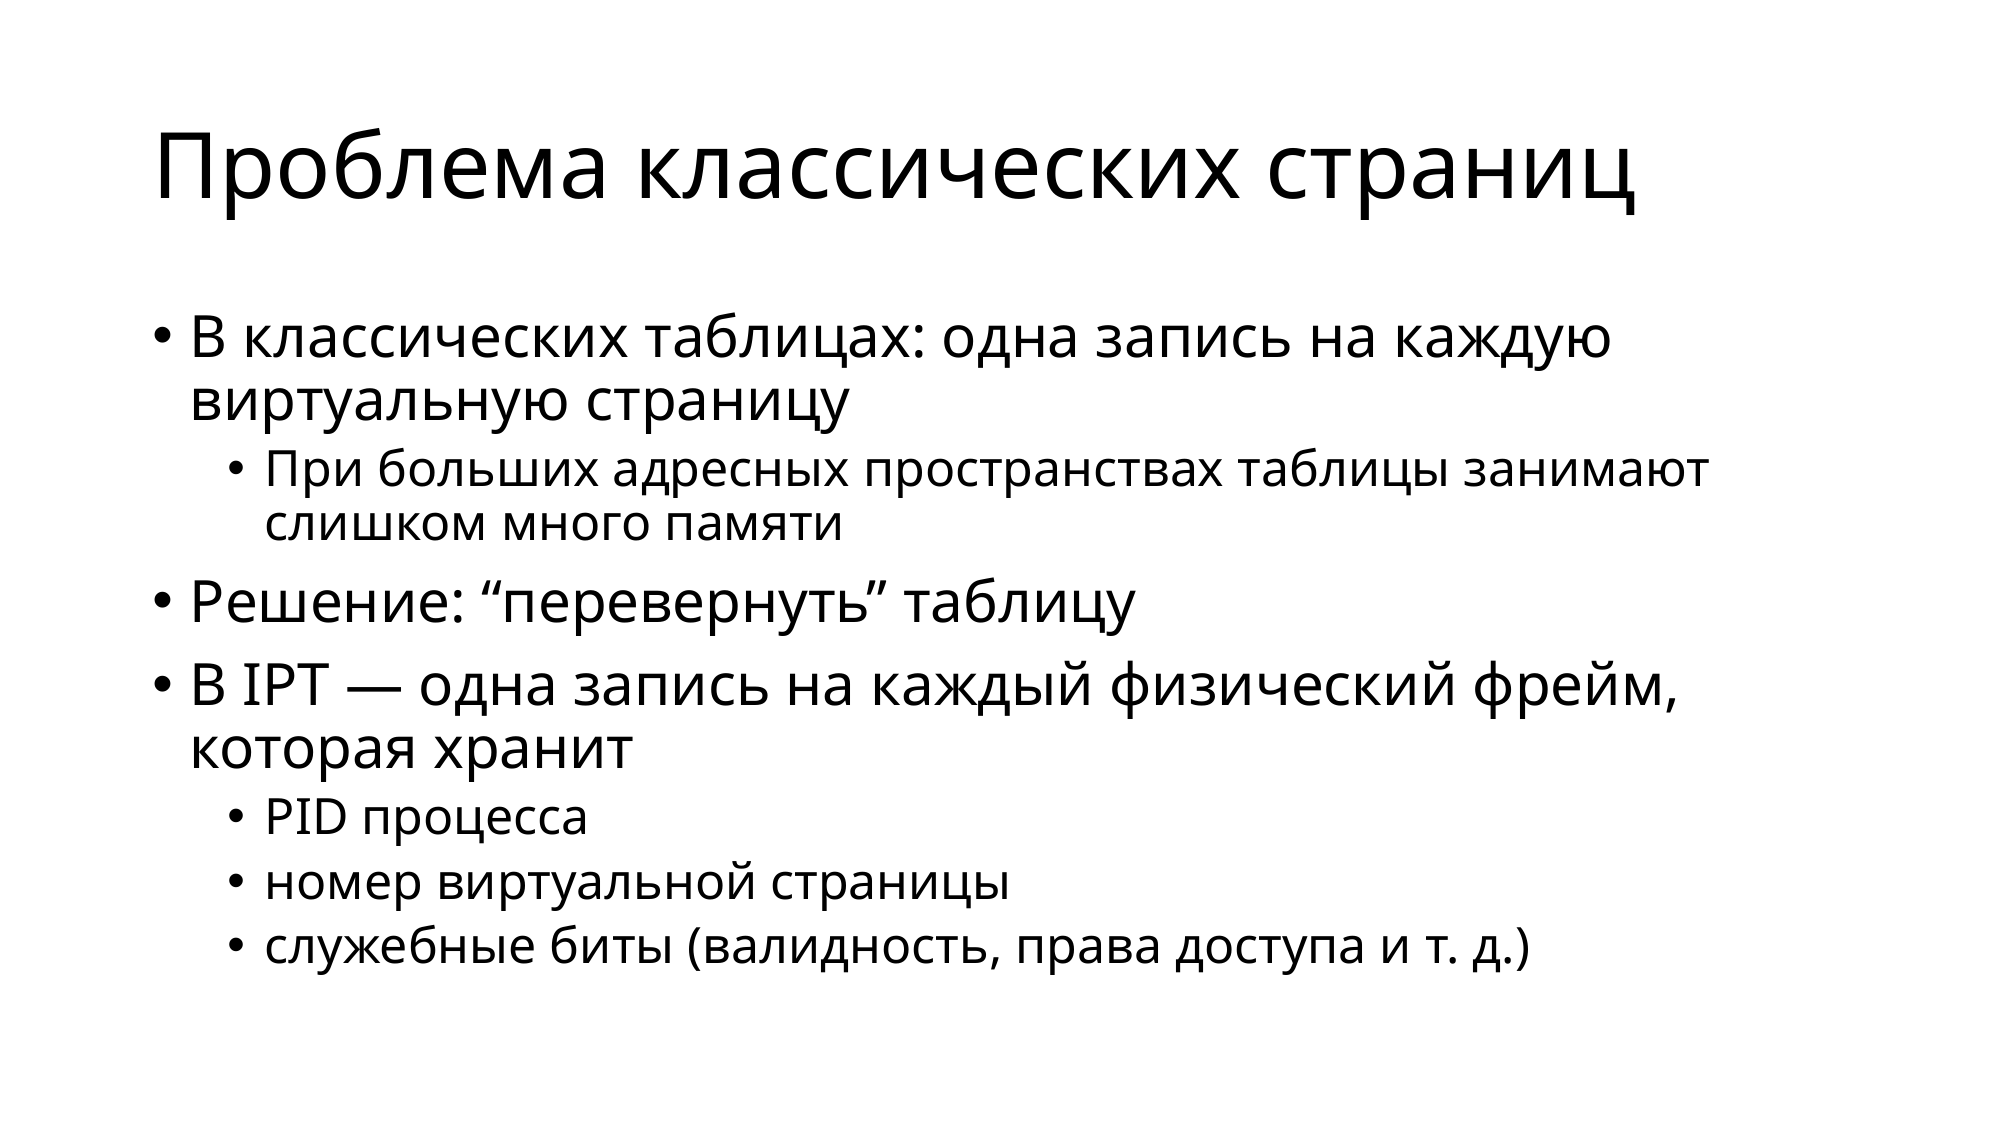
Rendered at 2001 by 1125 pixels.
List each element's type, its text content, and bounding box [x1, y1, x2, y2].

title Проблема классических страниц [137, 59, 1863, 278]
list В классических таблицах: одна запись на каждую виртуальную страницу При больших адресных пространствах таблицы занимают слишком много памяти Решение: “перевернуть” таблицу В IPT — одна запись на каждый физический фрейм, которая хранит PID процесса номер виртуальной страницы служебные биты (валидность, права доступа и т. д.) [137, 299, 1863, 1014]
